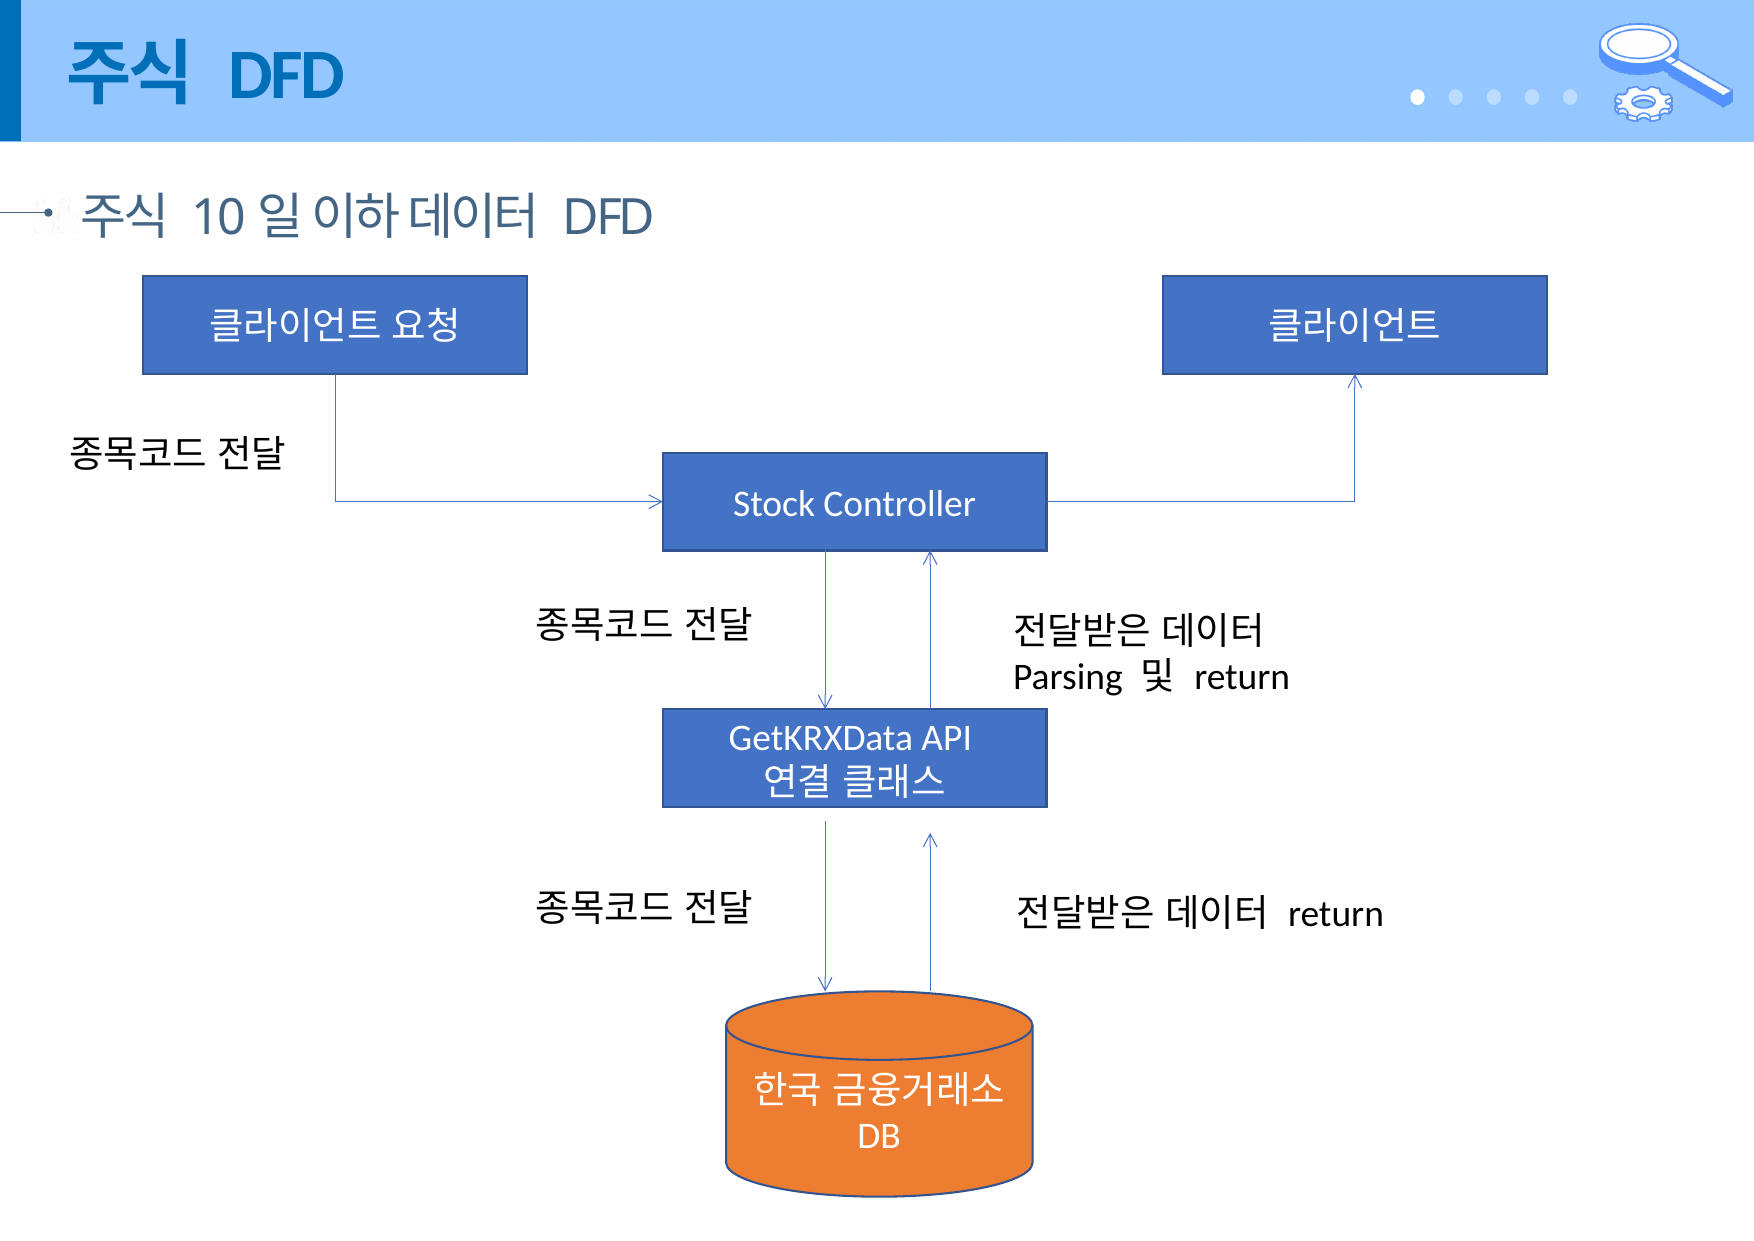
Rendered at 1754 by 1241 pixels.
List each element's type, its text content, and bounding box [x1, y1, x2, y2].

text_box 종목코드 전달 [1562, 89, 1578, 106]
text_box 종목코드 전달 [1524, 89, 1540, 106]
text_box 종목코드 전달 [1486, 89, 1502, 106]
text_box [1046, 373, 1355, 502]
title 주식 DFD [51, 29, 364, 123]
text_box 종목코드 전달 [1448, 89, 1463, 106]
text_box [511, 452, 1406, 1197]
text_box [0, 177, 673, 253]
text_box 클라이언트 요청 [142, 275, 435, 375]
text_box 종목코드 전달 [54, 422, 302, 483]
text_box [435, 273, 563, 602]
picture [21, 0, 1754, 142]
text_box 클라이언트 [1162, 275, 1548, 375]
